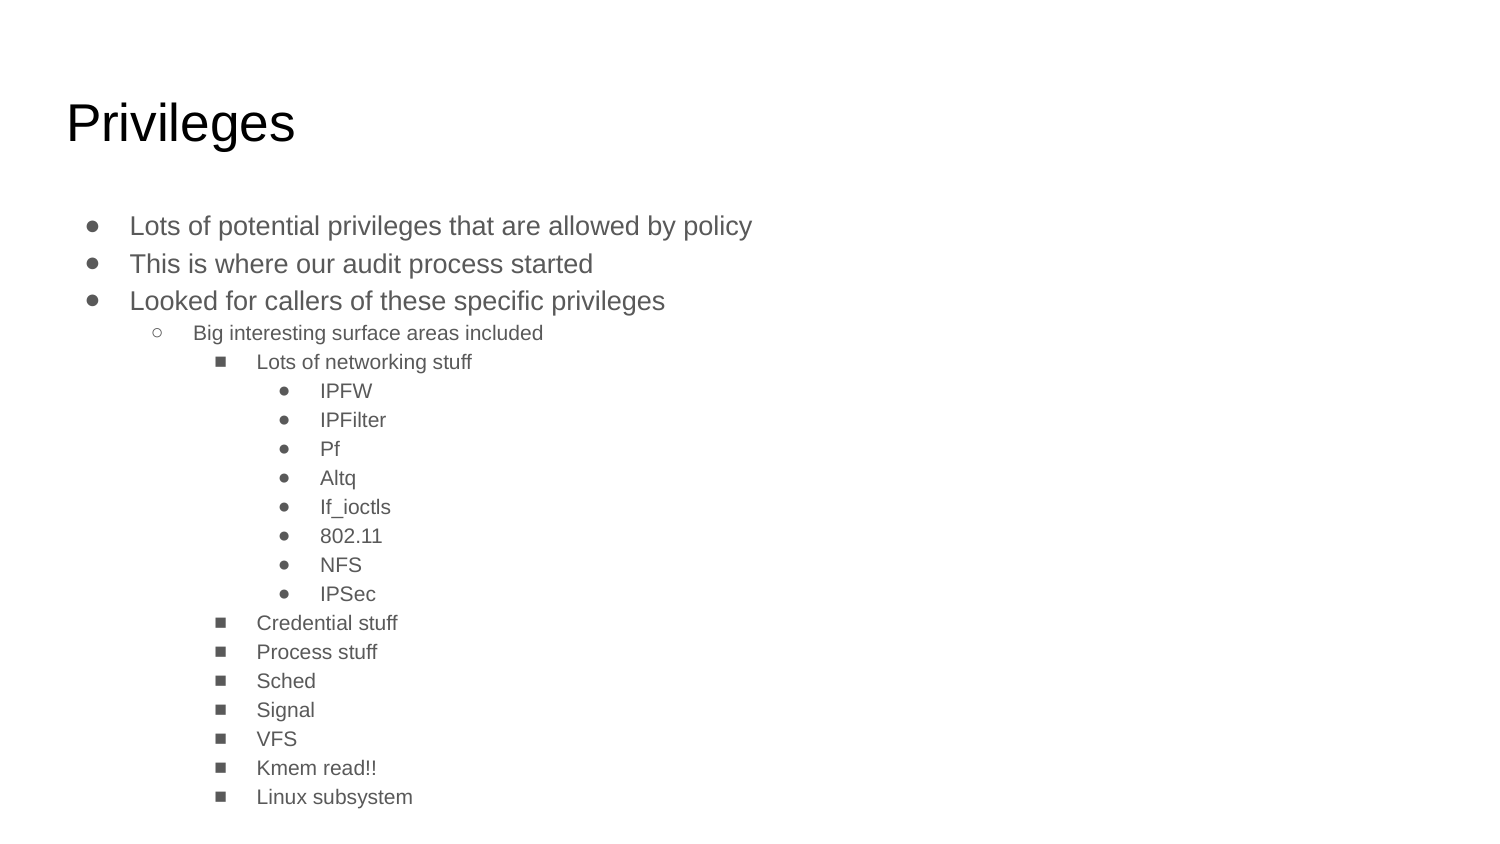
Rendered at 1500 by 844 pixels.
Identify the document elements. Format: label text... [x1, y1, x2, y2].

title Privileges [51, 72, 1449, 167]
list Lots of potential privileges that are allowed by policy This is where our audit process started Looked for callers of these specific privileges Big interesting surface areas included Lots of networking stuff IPFW IPFilter Pf Altq If_ioctls 802.11 NFS IPSec Credential stuff Process stuff Sched Signal VFS Kmem read!! Linux subsystem [51, 189, 1474, 824]
